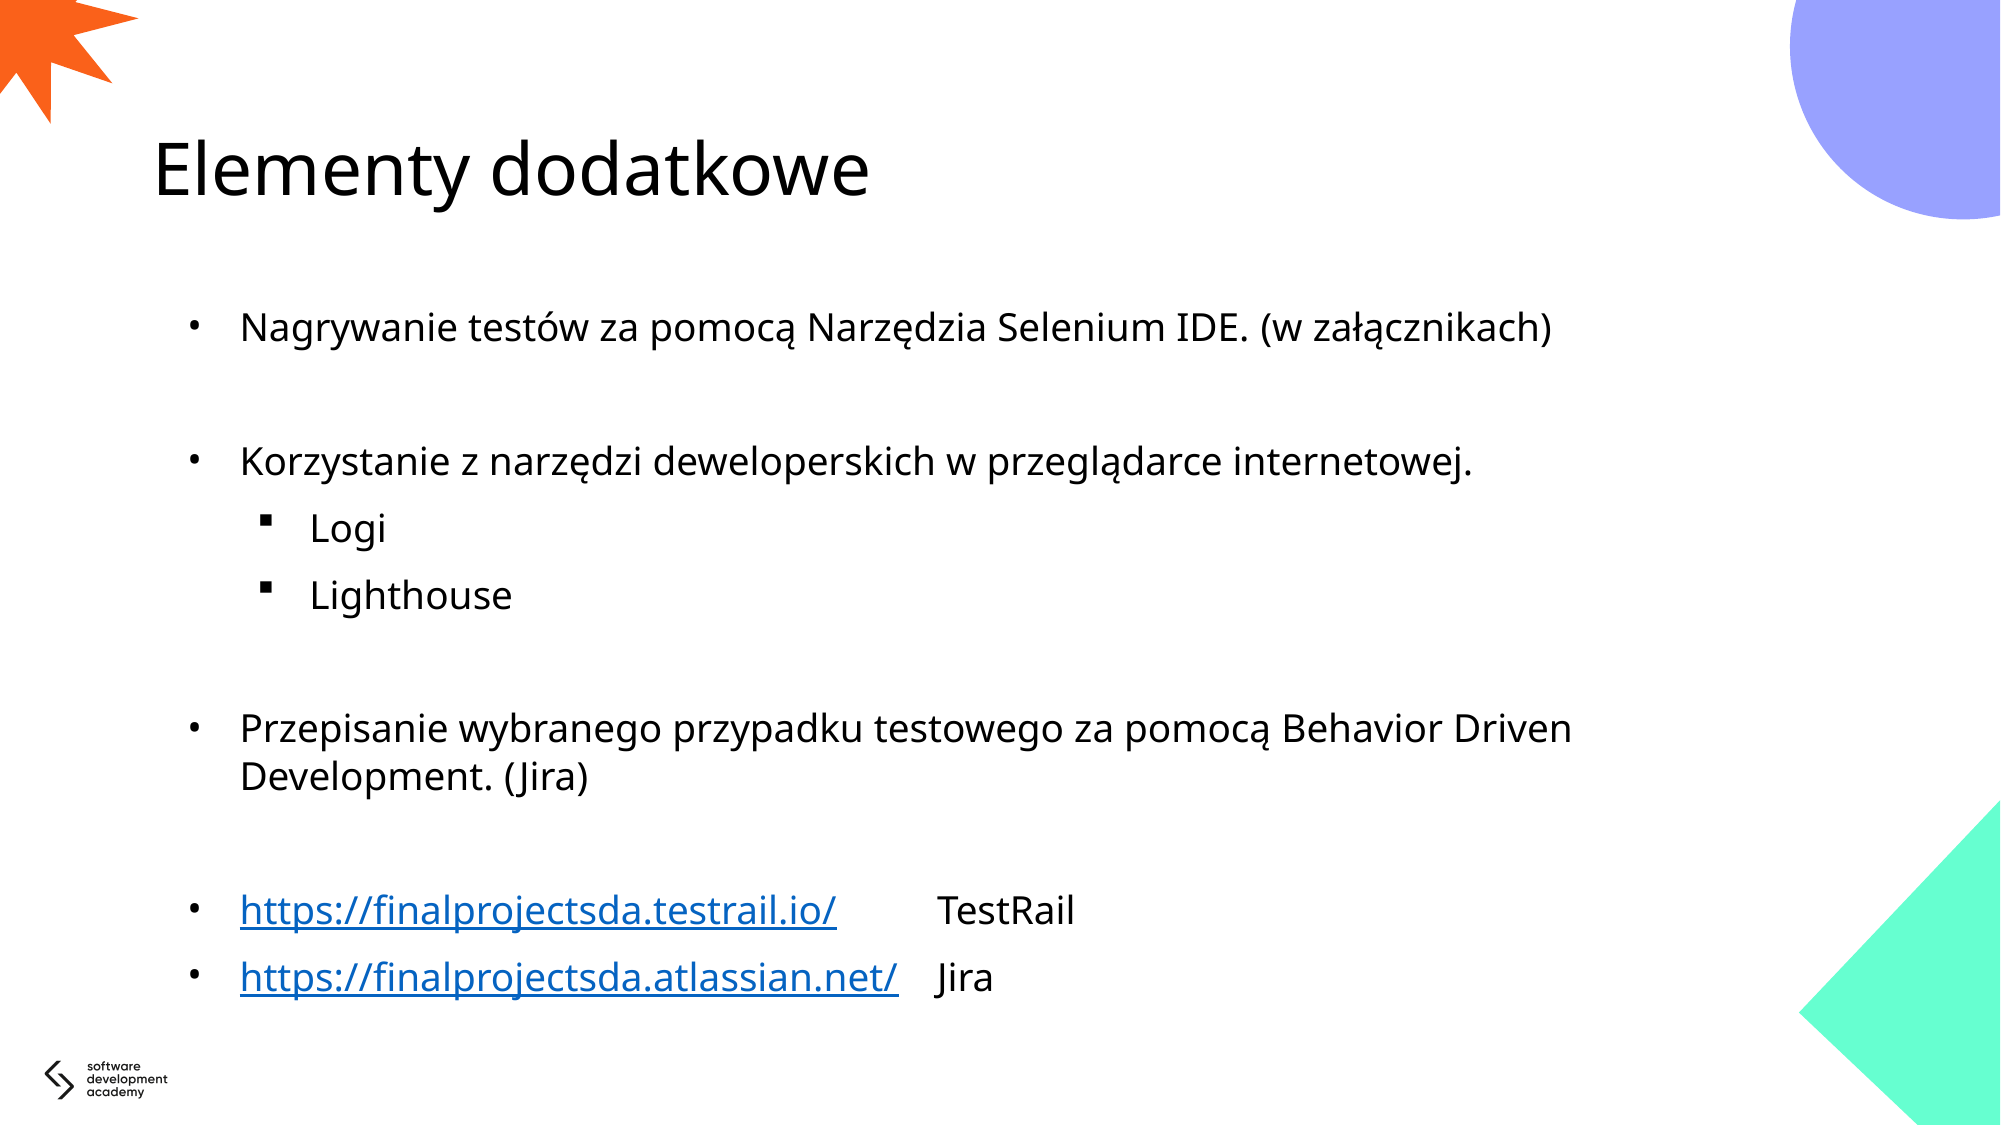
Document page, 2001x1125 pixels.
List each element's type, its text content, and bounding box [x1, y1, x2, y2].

title Elementy dodatkowe [137, 59, 1771, 224]
list Nagrywanie testów za pomocą Narzędzia Selenium IDE. (w załącznikach) Korzystanie z narzędzi deweloperskich w przeglądarce internetowej. Logi Lighthouse Przepisanie wybranego przypadku testowego za pomocą Behavior Driven Development. (Jira) https://finalprojectsda.testrail.io/ TestRail https://finalprojectsda.atlassian.net/ Jira [137, 224, 1771, 1014]
picture [19, 1035, 193, 1125]
